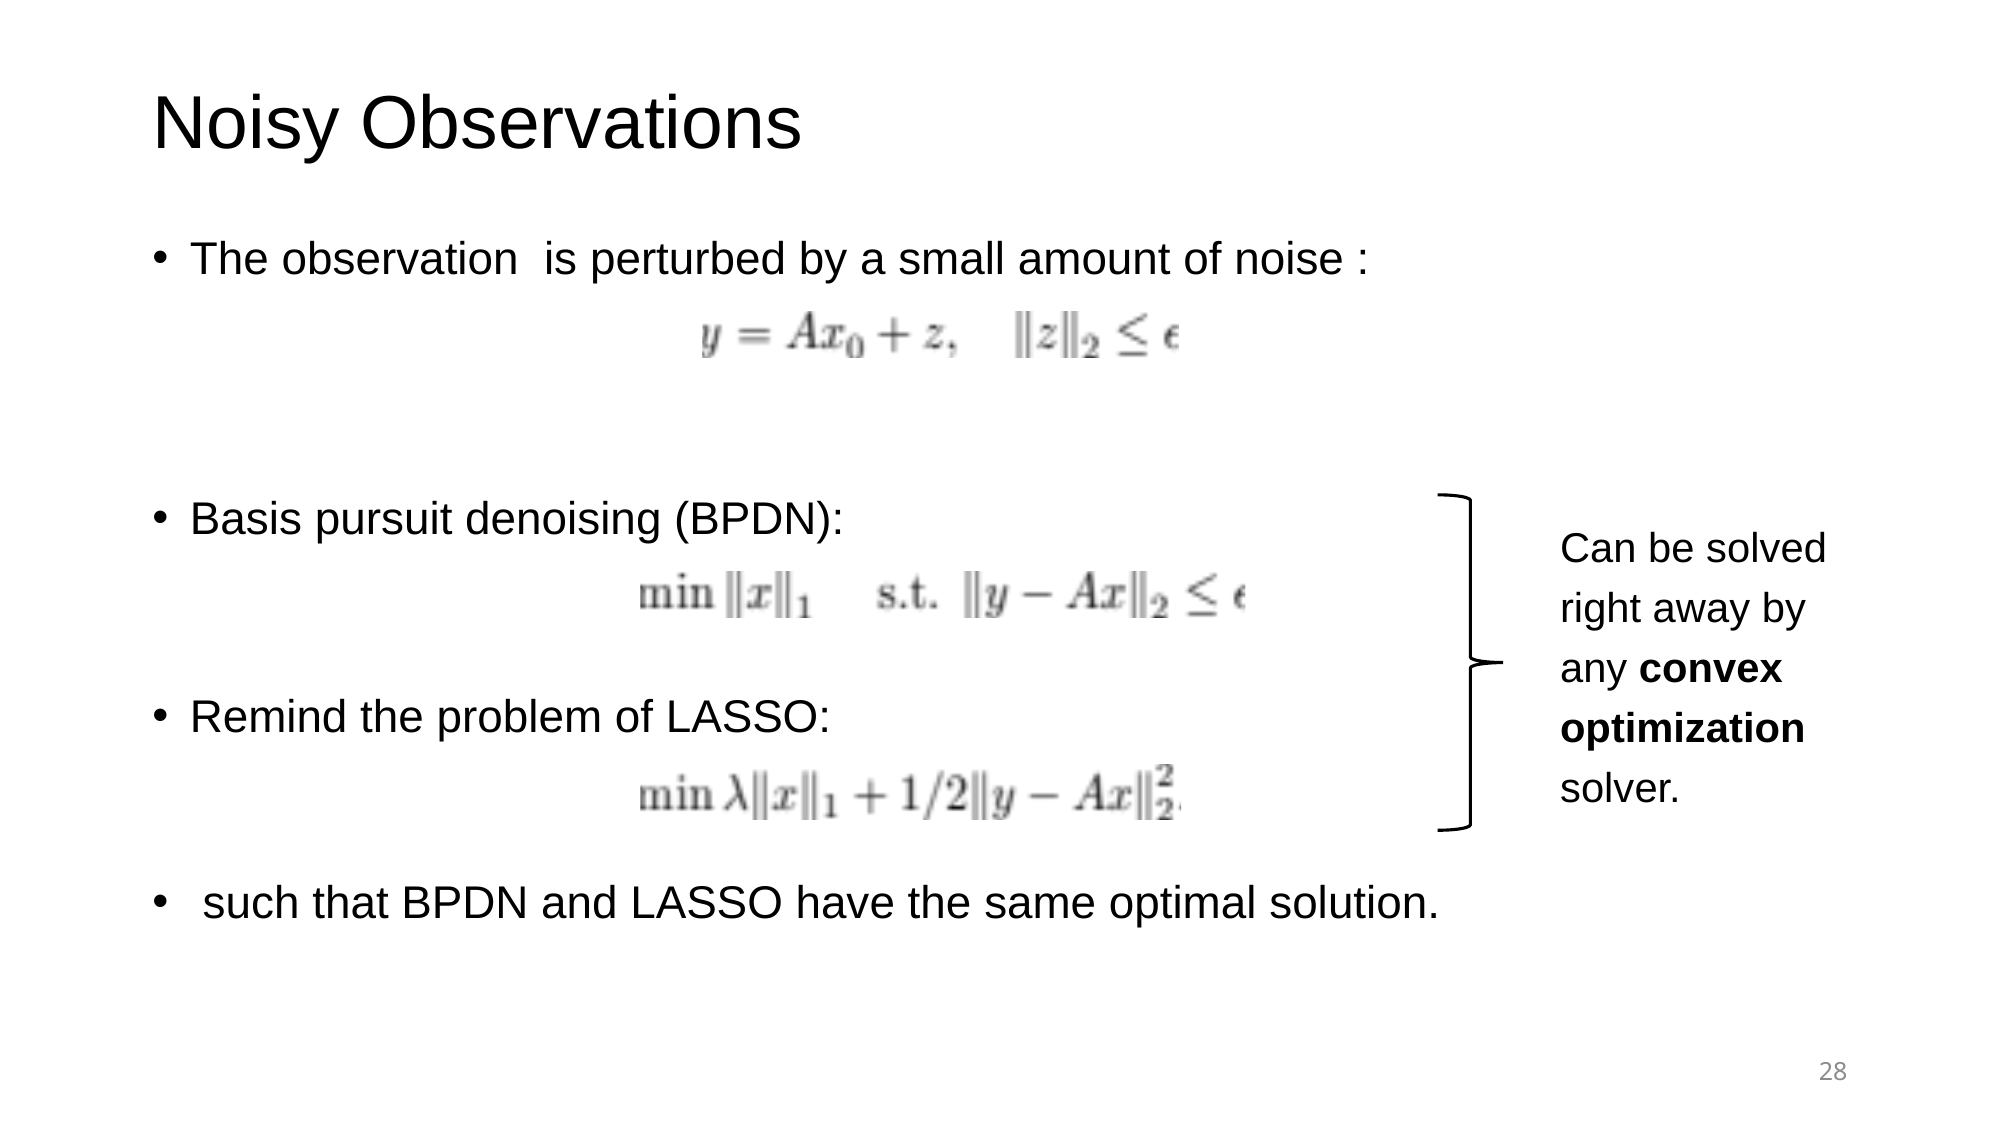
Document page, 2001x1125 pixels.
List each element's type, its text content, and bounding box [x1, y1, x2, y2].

slide_number 28 [1412, 1042, 1863, 1103]
picture [702, 311, 1180, 358]
picture [640, 764, 1182, 820]
picture [640, 571, 1246, 618]
text_box [1437, 494, 1504, 831]
title Noisy Observations [137, 59, 1863, 189]
text_box Can be solved right away by any convex optimization solver. [1545, 503, 1869, 818]
